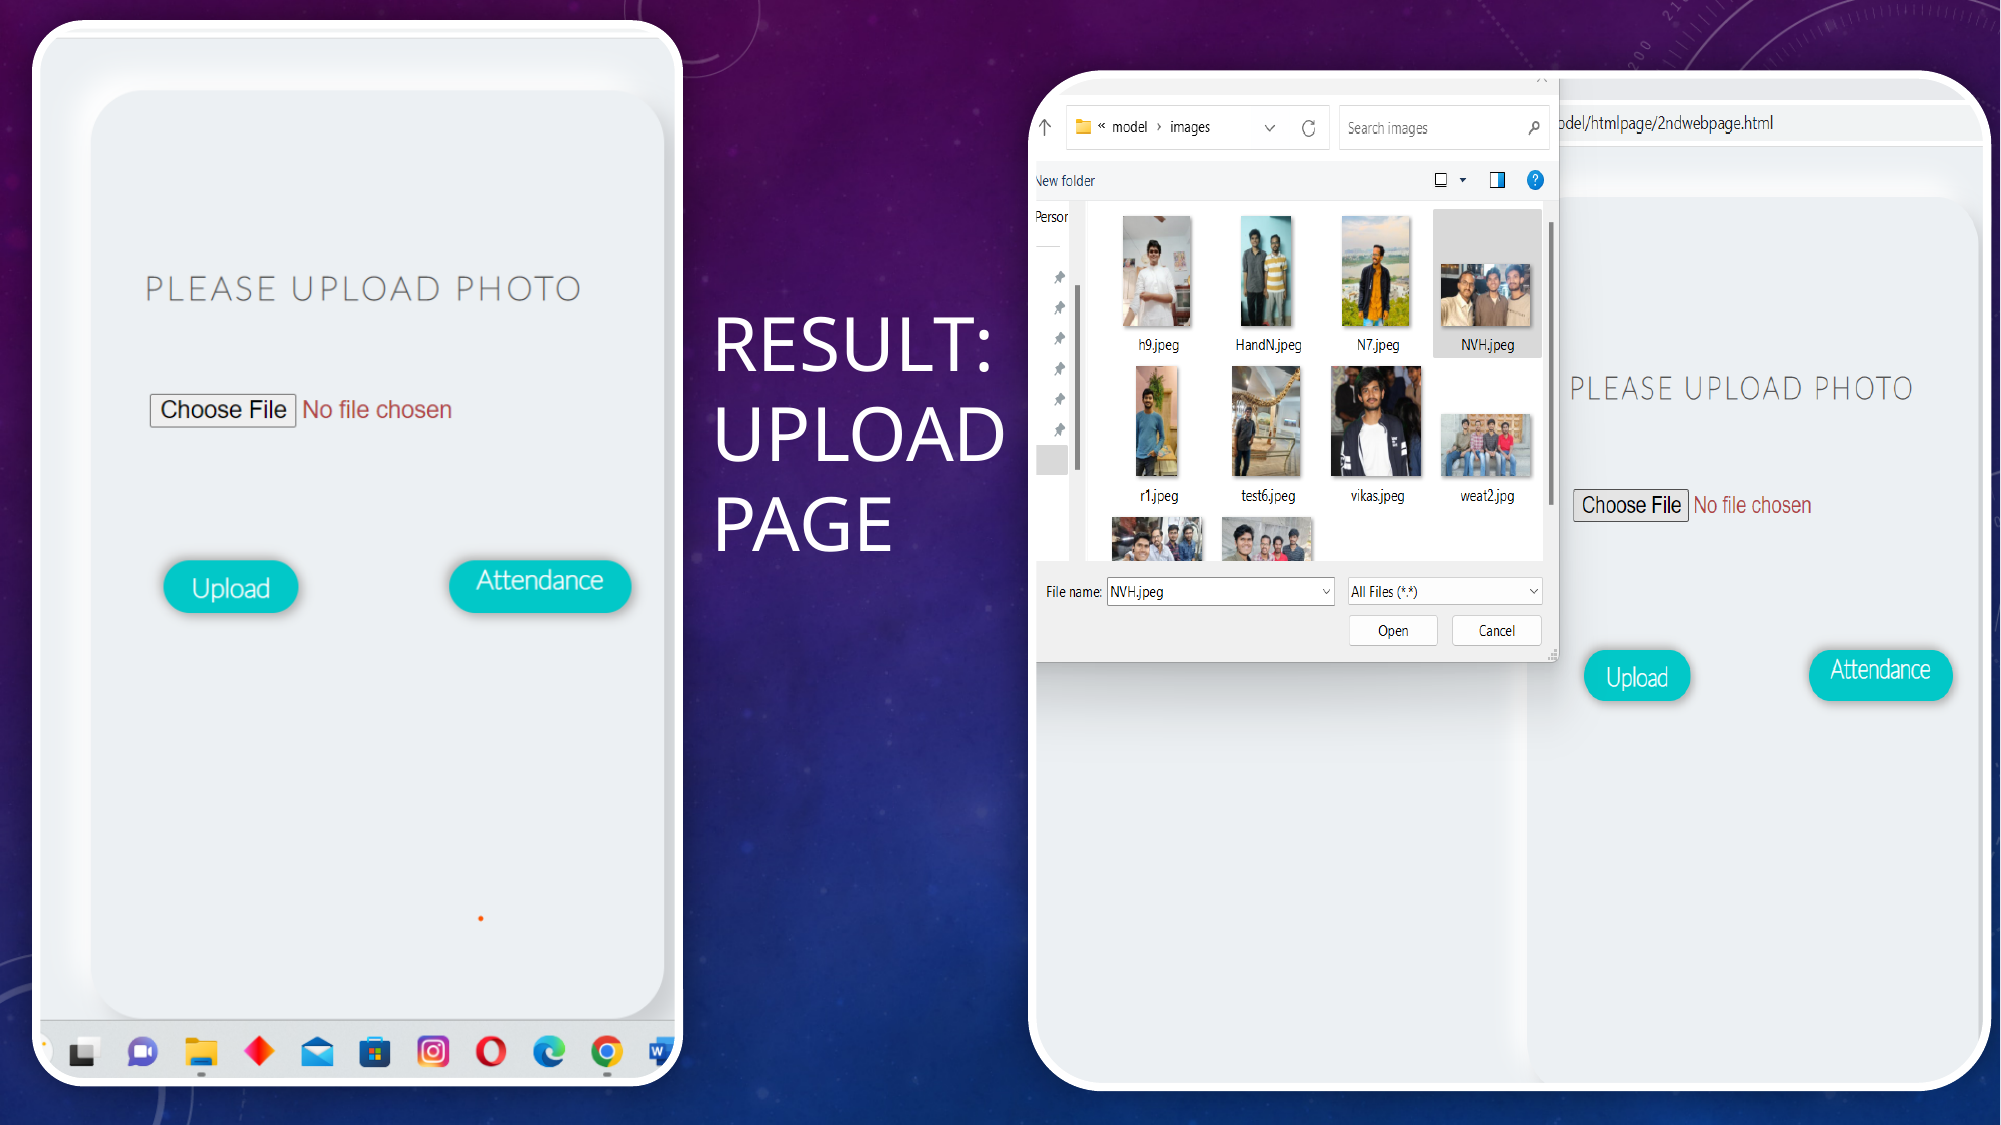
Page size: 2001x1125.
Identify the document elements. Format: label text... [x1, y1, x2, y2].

title RESULT: UPLOAD page [710, 167, 1001, 696]
picture [0, 0, 2001, 1125]
